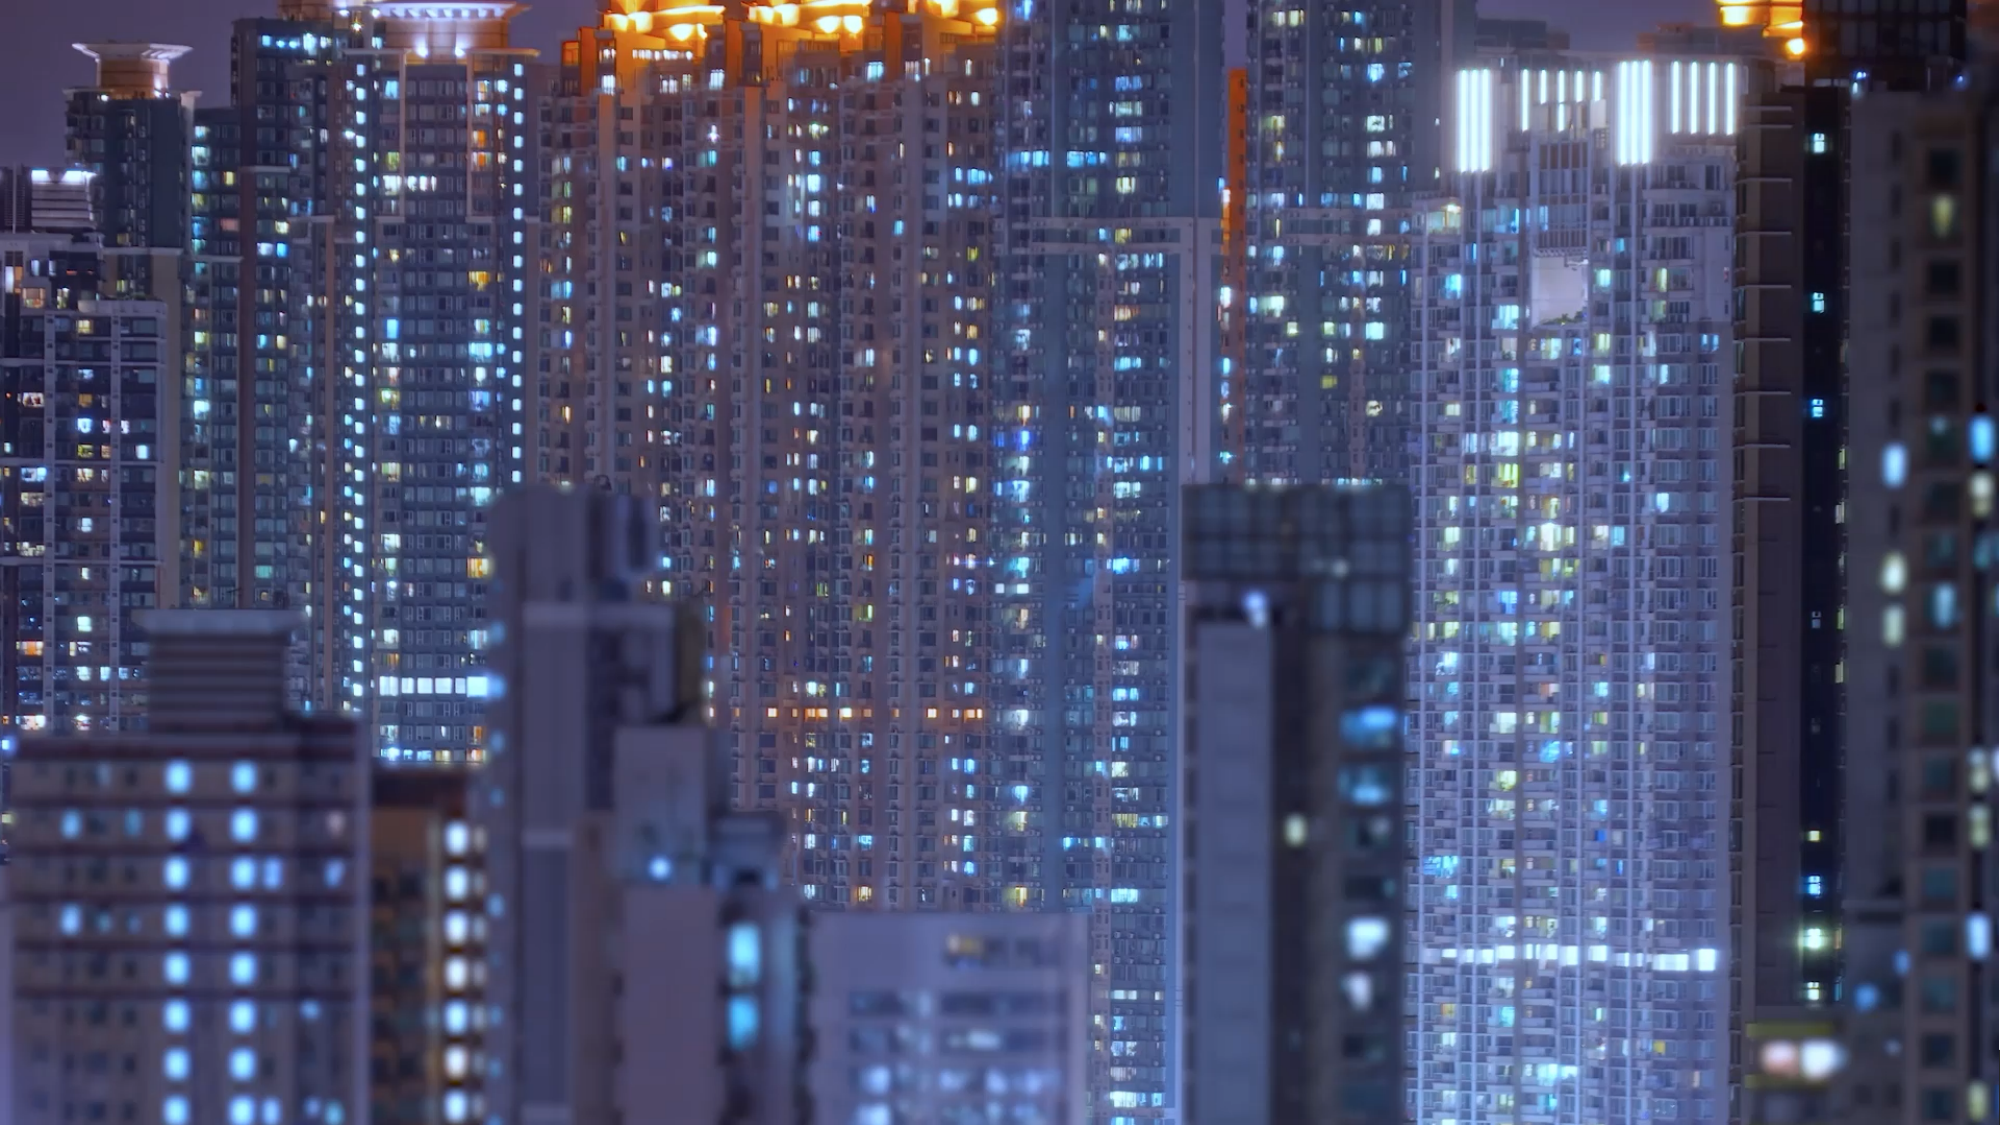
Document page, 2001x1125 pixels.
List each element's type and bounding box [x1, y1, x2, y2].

text_box [0, 0, 2000, 1125]
